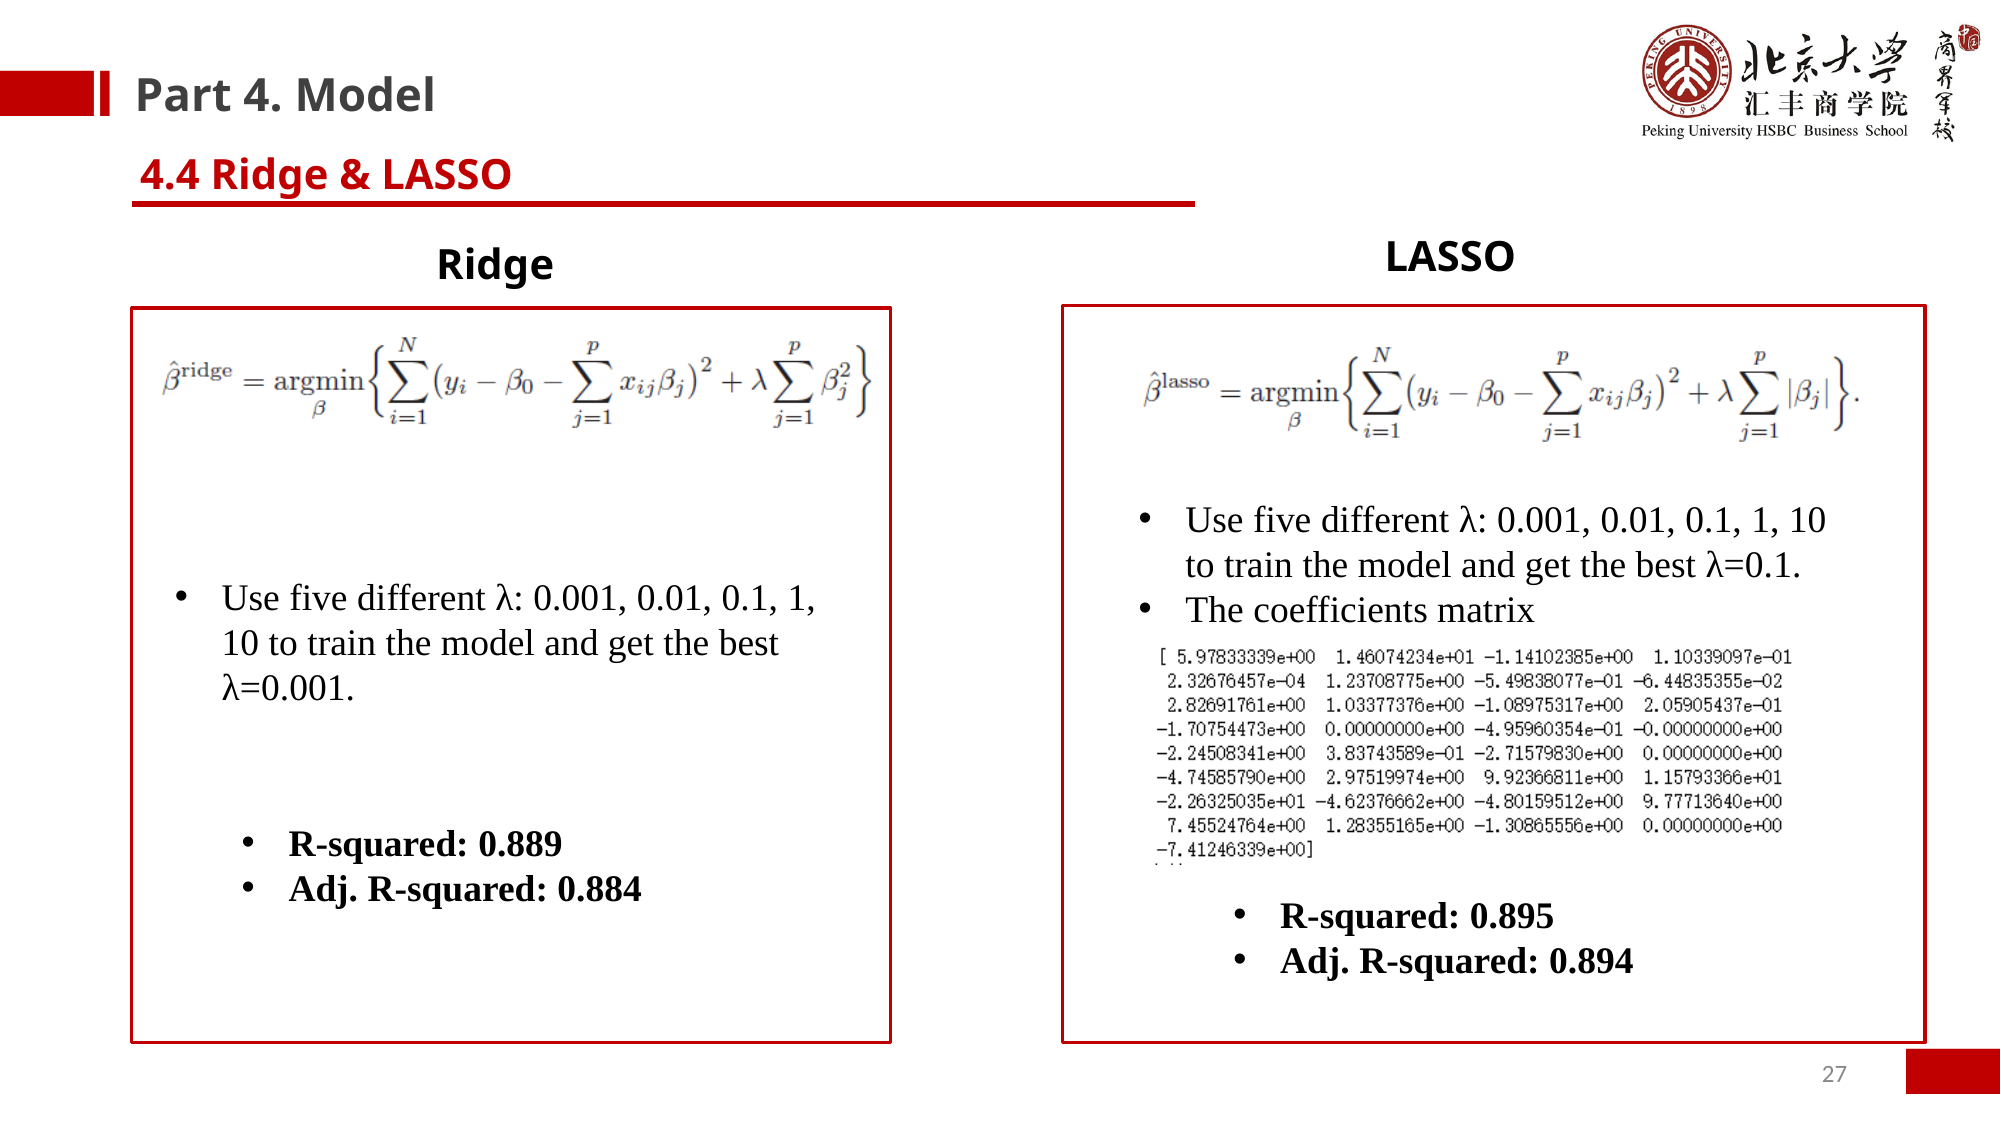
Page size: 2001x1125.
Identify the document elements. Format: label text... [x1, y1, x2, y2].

text_box 4.4 Ridge & LASSO [124, 140, 1124, 206]
text_box Ridge [421, 230, 800, 295]
text_box [0, 70, 94, 116]
text_box Part 4. Model [119, 57, 1484, 129]
text_box R-squared: 0.895 Adj. R-squared: 0.894 [1218, 883, 1677, 1024]
picture [138, 327, 872, 453]
picture [1136, 643, 1834, 866]
text_box R-squared: 0.889 Adj. R-squared: 0.884 [226, 811, 686, 952]
text_box LASSO [1369, 221, 1749, 287]
picture [1141, 323, 1860, 470]
text_box Use five different λ: 0.001, 0.01, 0.1, 1, 10 to train the model and get the best λ=0.1. The coefficients matrix [1123, 487, 1878, 682]
picture [1637, 22, 1985, 144]
slide_number 27 [1412, 1045, 1863, 1103]
text_box [1060, 303, 1927, 1045]
text_box [100, 70, 110, 116]
text_box Use five different λ: 0.001, 0.01, 0.1, 1, 10 to train the model and get the best λ=0.001. [159, 565, 857, 716]
text_box [1906, 1048, 2000, 1094]
text_box [130, 306, 893, 1045]
